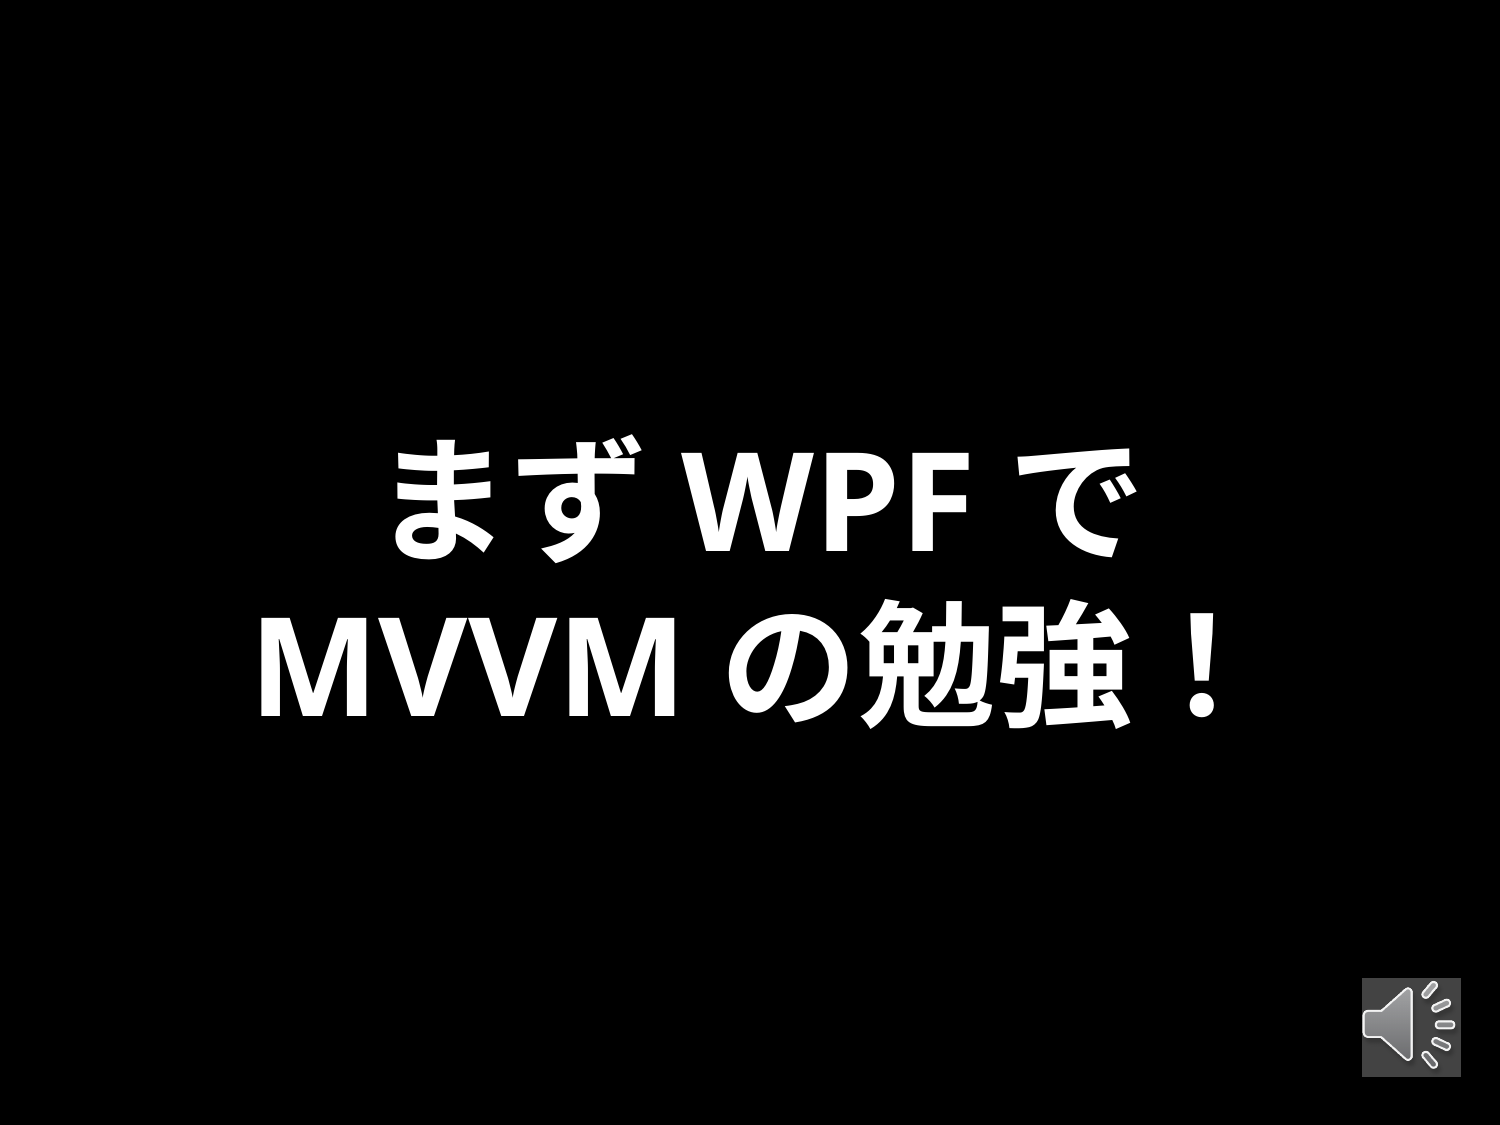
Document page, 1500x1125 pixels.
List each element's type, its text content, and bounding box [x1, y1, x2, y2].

text_box まずWPFで MVVMの勉強！ [38, 406, 1481, 752]
picture [1361, 977, 1462, 1078]
